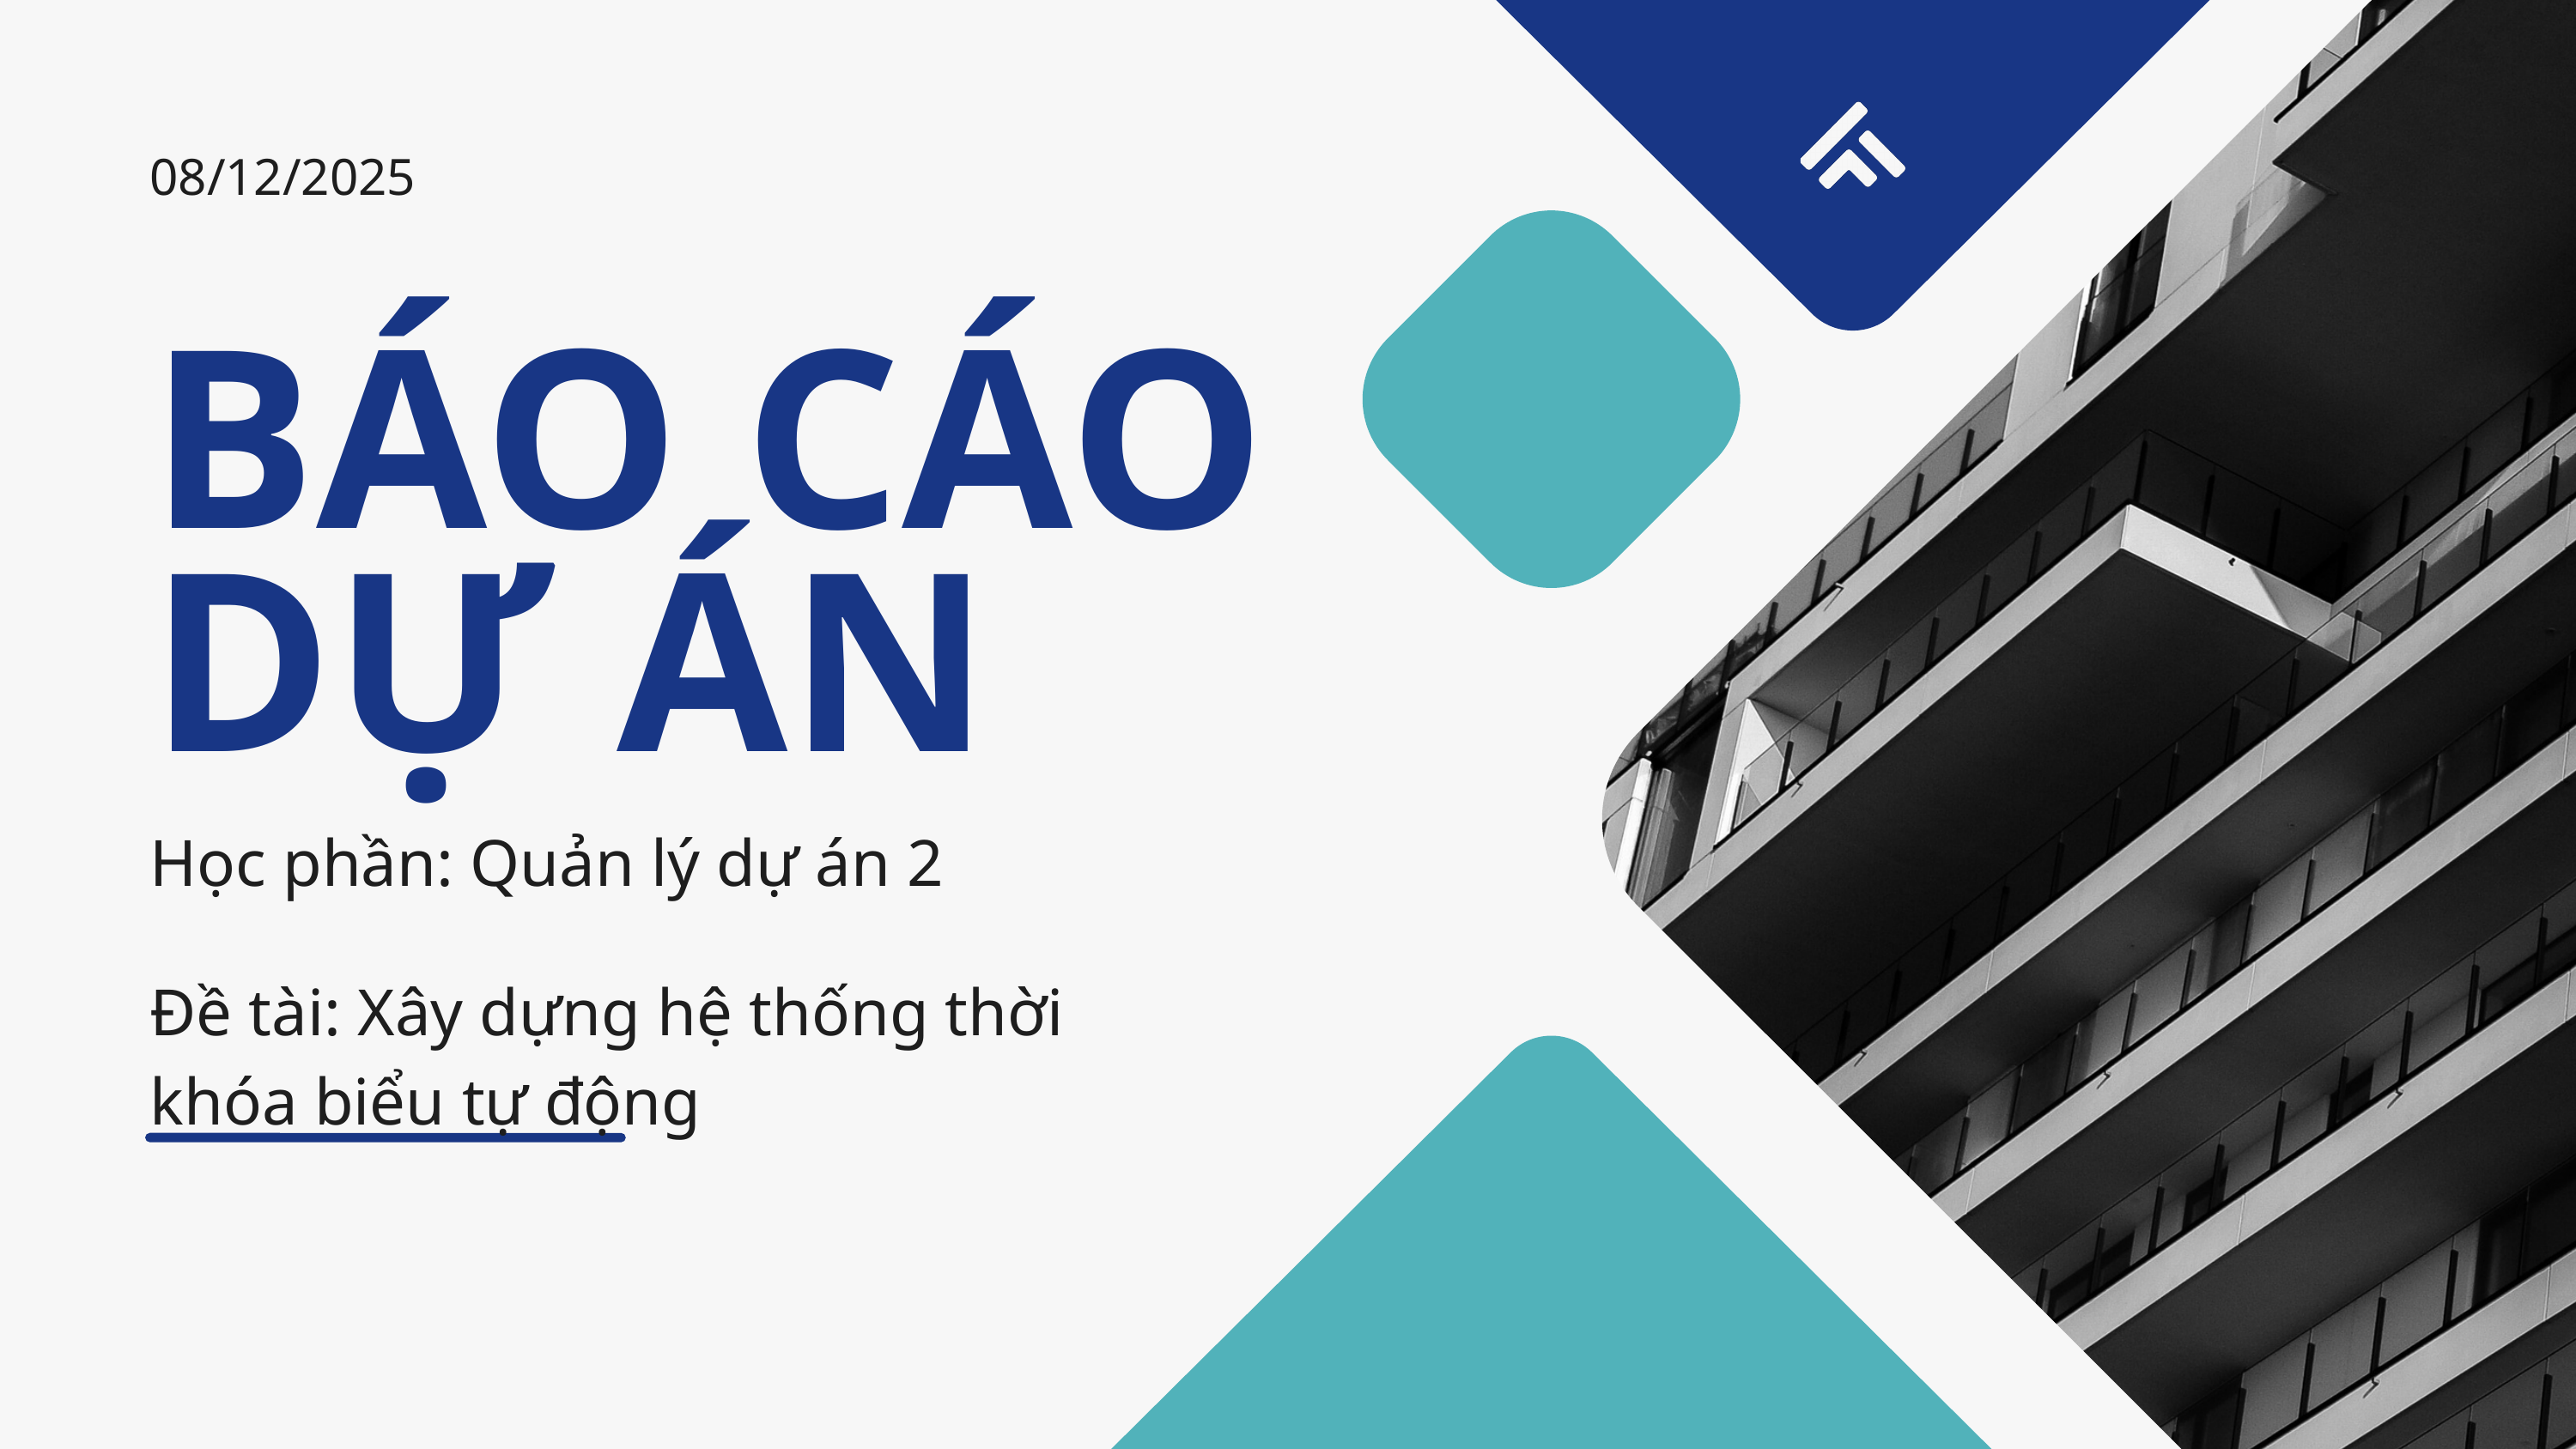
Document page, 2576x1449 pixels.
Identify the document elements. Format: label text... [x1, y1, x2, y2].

text_box Học phần: Quản lý dự án 2 [149, 809, 1171, 900]
text_box 08/12/2025 [149, 135, 523, 206]
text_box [144, 1011, 2576, 1449]
text_box Đề tài: Xây dựng hệ thống thời khóa biểu tự động [149, 959, 1171, 1009]
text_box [529, 0, 2576, 355]
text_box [1392, 239, 1710, 559]
text_box BÁO CÁO DỰ ÁN [149, 355, 1407, 802]
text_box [1551, 364, 2576, 1009]
